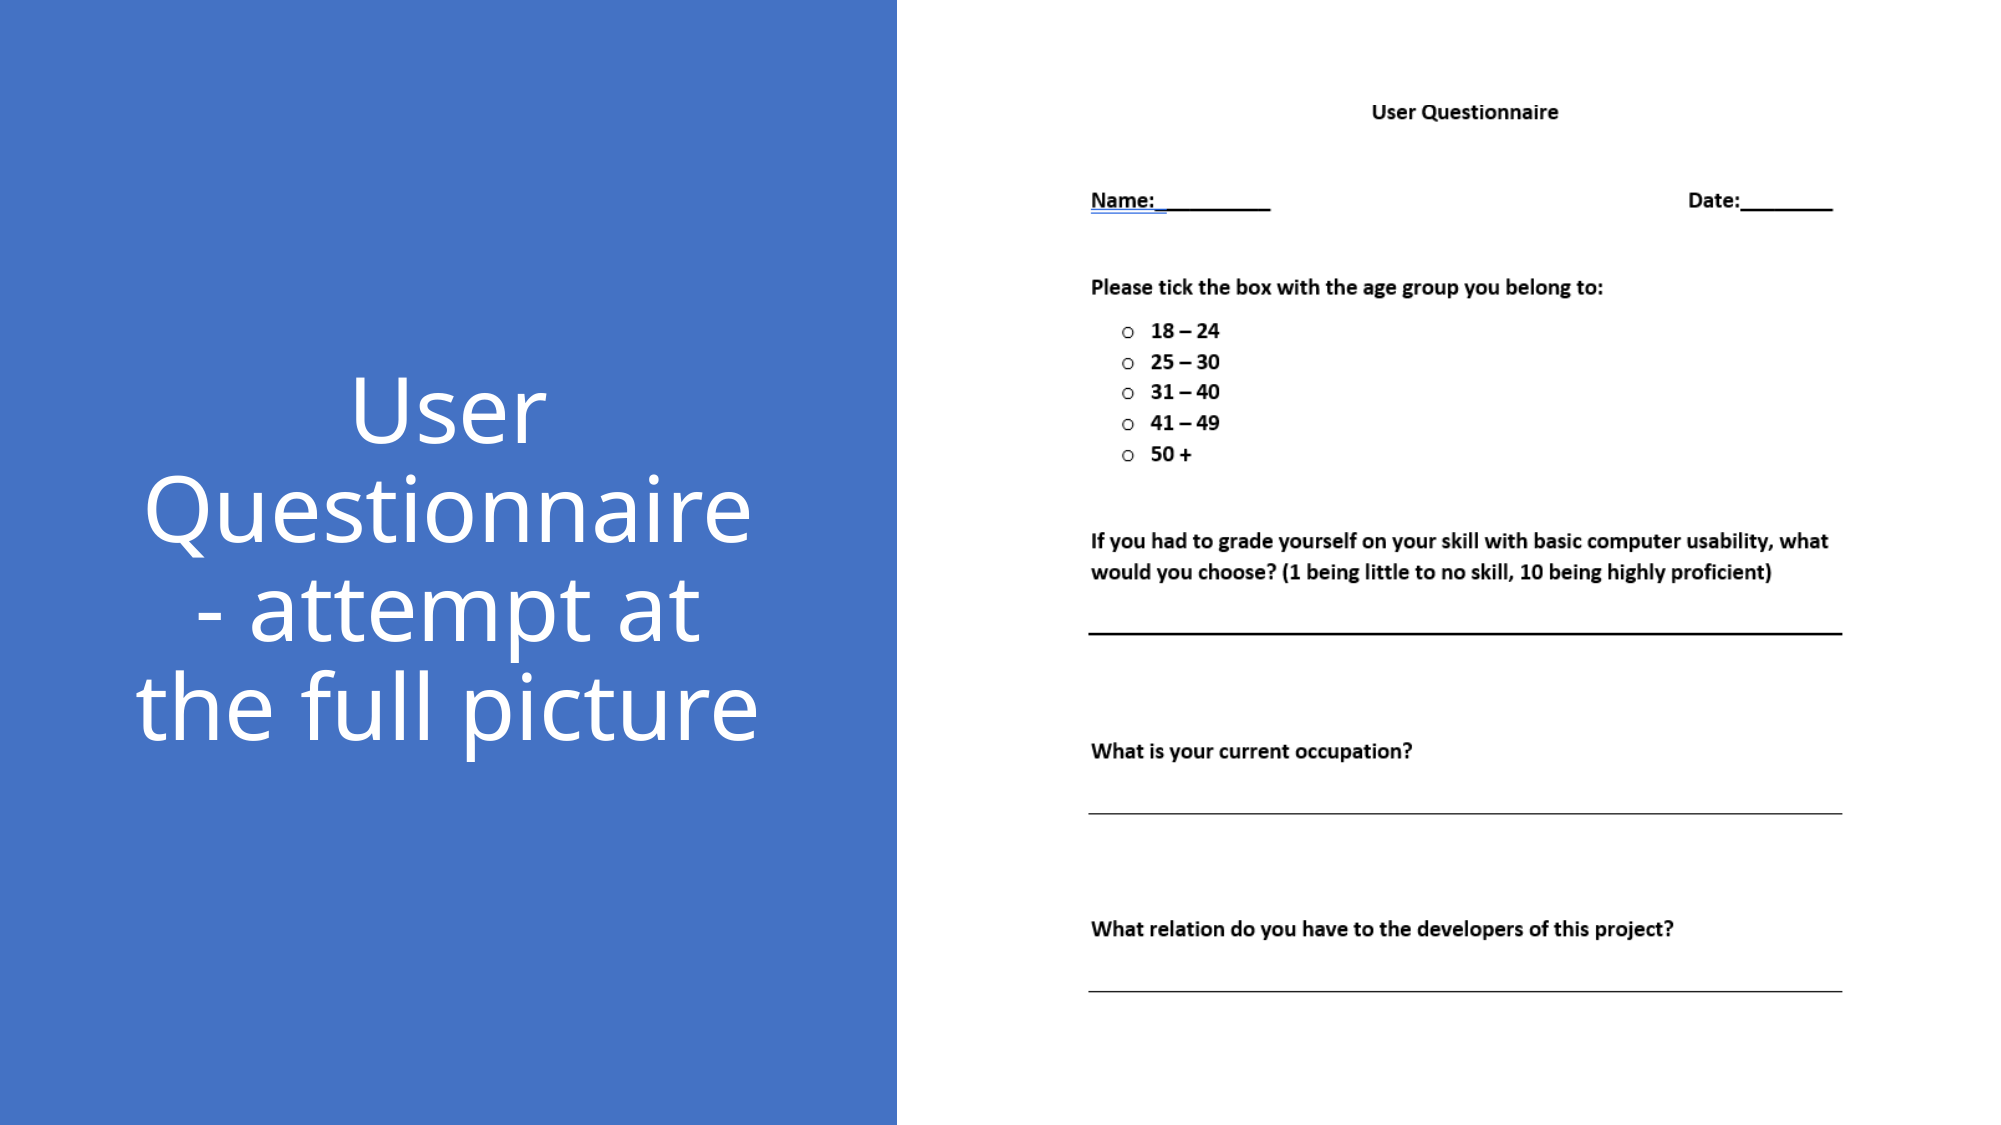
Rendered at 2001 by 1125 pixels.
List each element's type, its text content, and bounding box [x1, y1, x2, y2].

text_box [0, 0, 898, 1125]
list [999, 104, 1896, 1021]
title User Questionnaire - attempt at the full picture [101, 104, 796, 1021]
